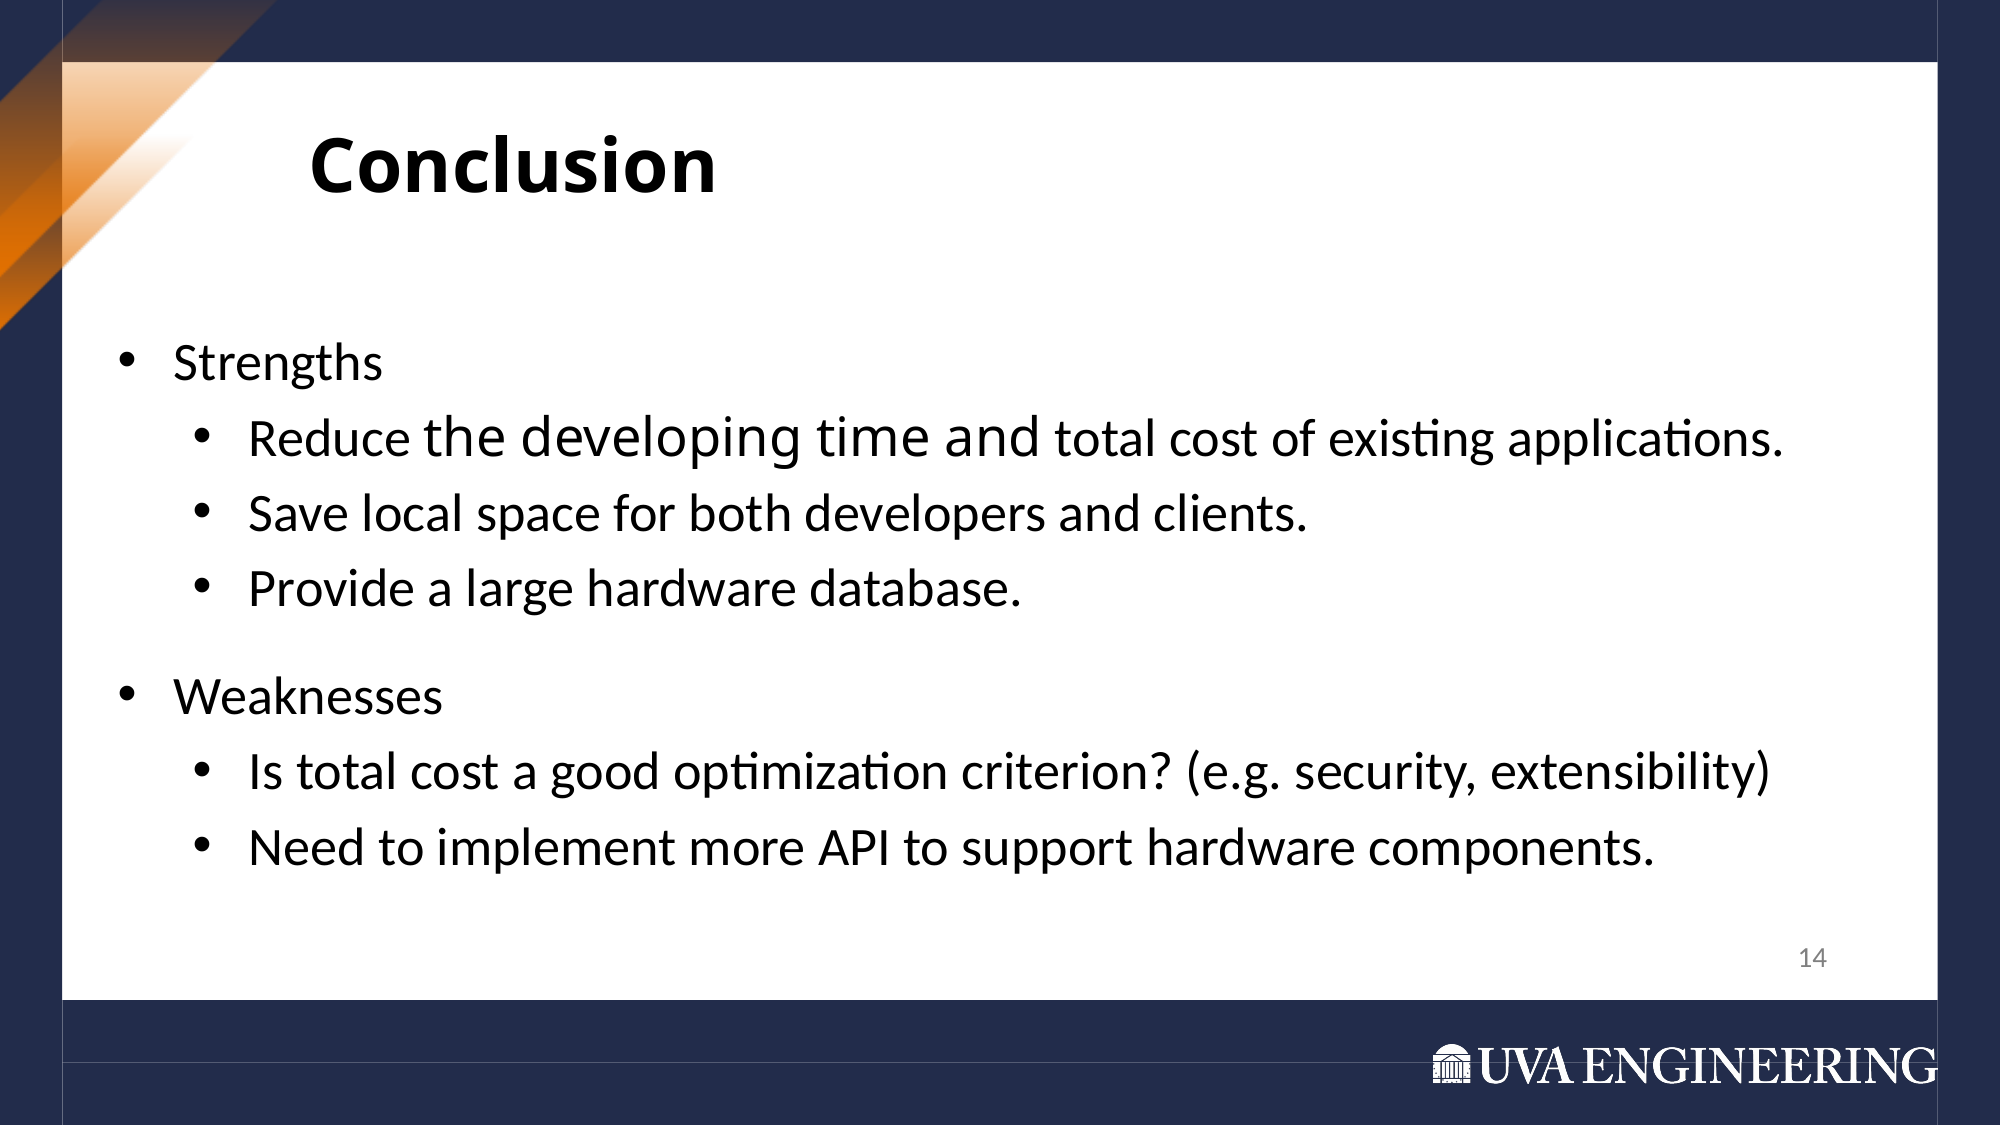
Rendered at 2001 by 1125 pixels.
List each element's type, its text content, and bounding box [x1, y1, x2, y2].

text_box 14 [1782, 931, 1844, 981]
text_box Conclusion [293, 120, 1906, 258]
picture [0, 0, 284, 338]
picture [1433, 1044, 1938, 1084]
text_box Strengths Reduce the developing time and total cost of existing applications. Save local space for both developers and clients. Provide a large hardware database. Weaknesses Is total cost a good optimization criterion? (e.g. security, extensibility) Need to implement more API to support hardware components. [46, 286, 1874, 995]
